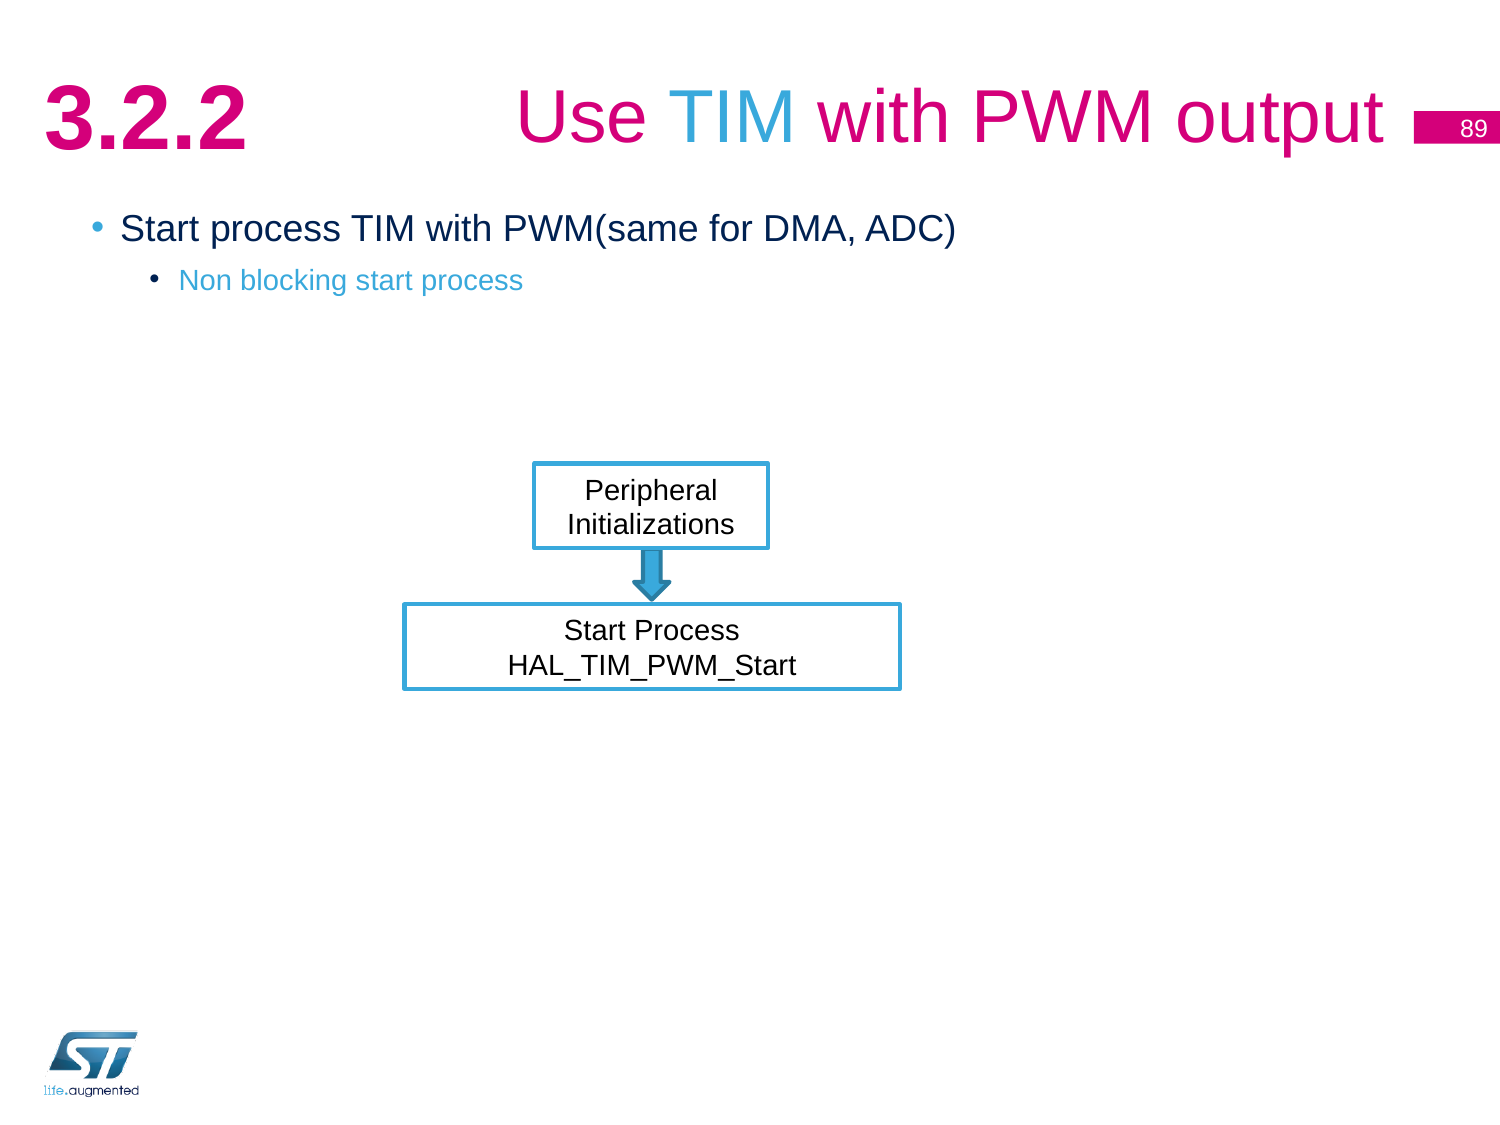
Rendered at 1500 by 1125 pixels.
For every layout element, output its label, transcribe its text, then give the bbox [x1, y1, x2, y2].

text_box 3.2.2 [29, 19, 313, 207]
text_box Start Process HAL_TIM_PWM_Start [402, 602, 902, 691]
title Use TIM with PWM output [74, 18, 1400, 196]
picture [36, 1022, 147, 1103]
list Start process TIM with PWM(same for DMA, ADC) Non blocking start process [75, 196, 1427, 306]
text_box [632, 550, 672, 602]
text_box Peripheral Initializations [532, 461, 770, 550]
slide_number 89 [1413, 111, 1500, 144]
